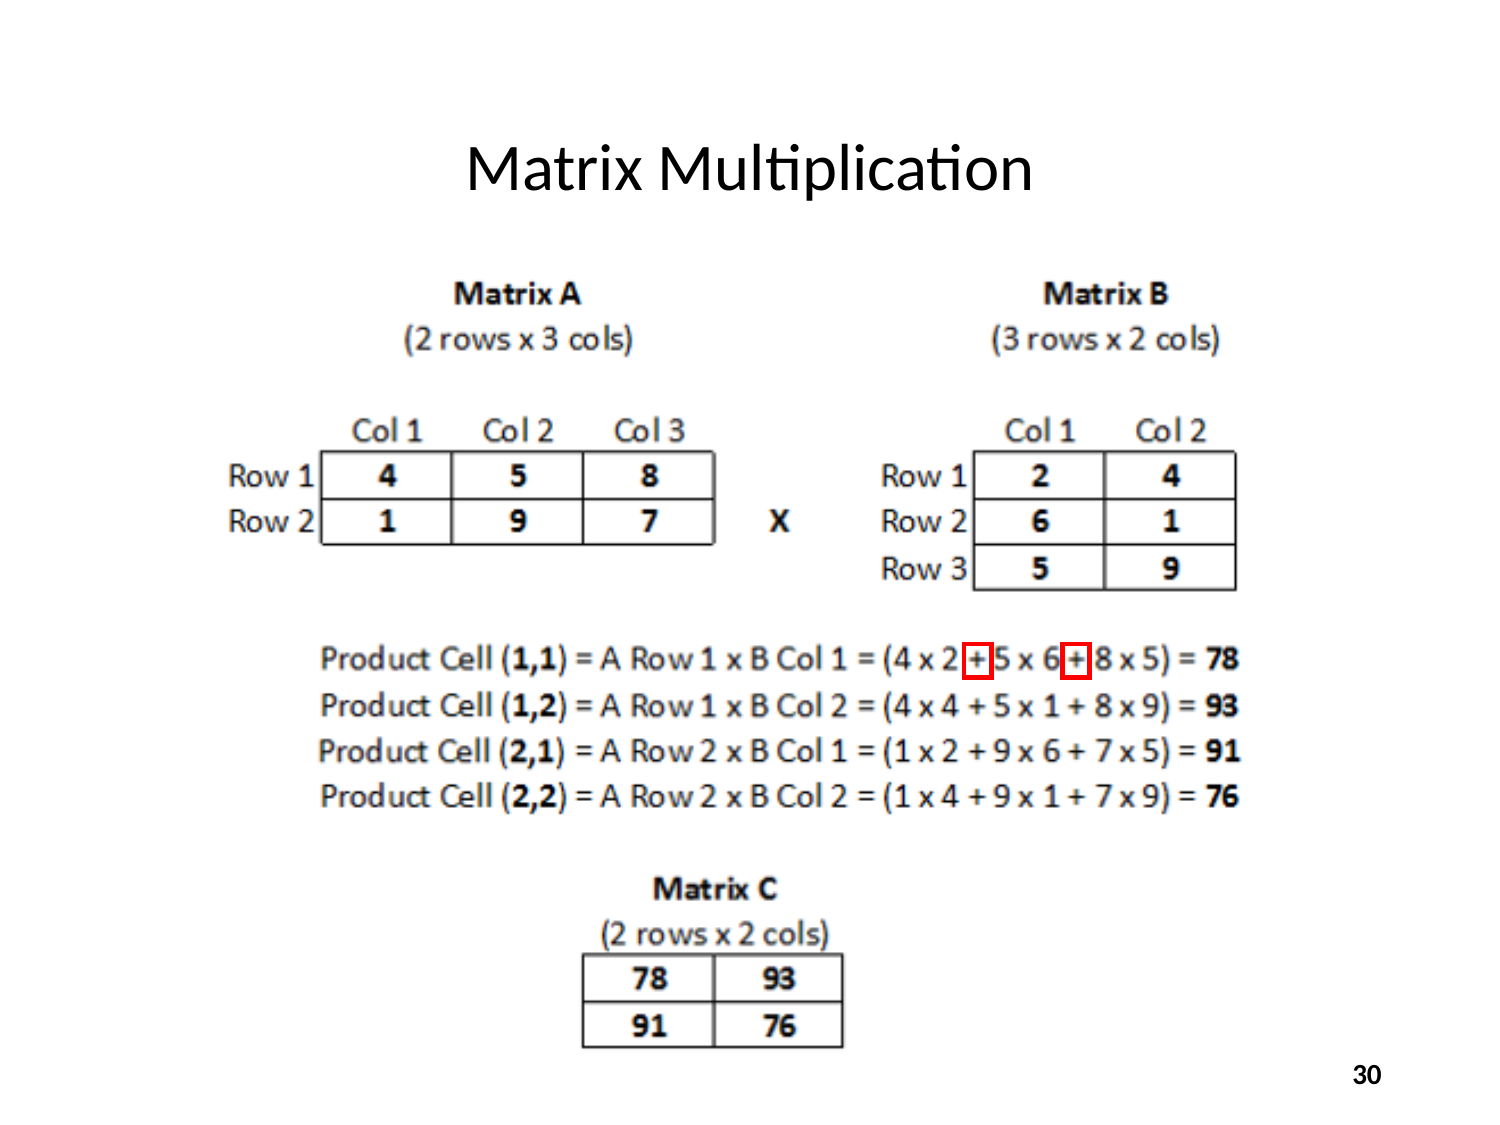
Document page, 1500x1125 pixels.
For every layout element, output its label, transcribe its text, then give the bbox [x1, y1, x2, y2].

title Matrix Multiplication [103, 59, 1397, 278]
slide_number 30 [1059, 1042, 1397, 1103]
picture [221, 253, 1251, 1067]
